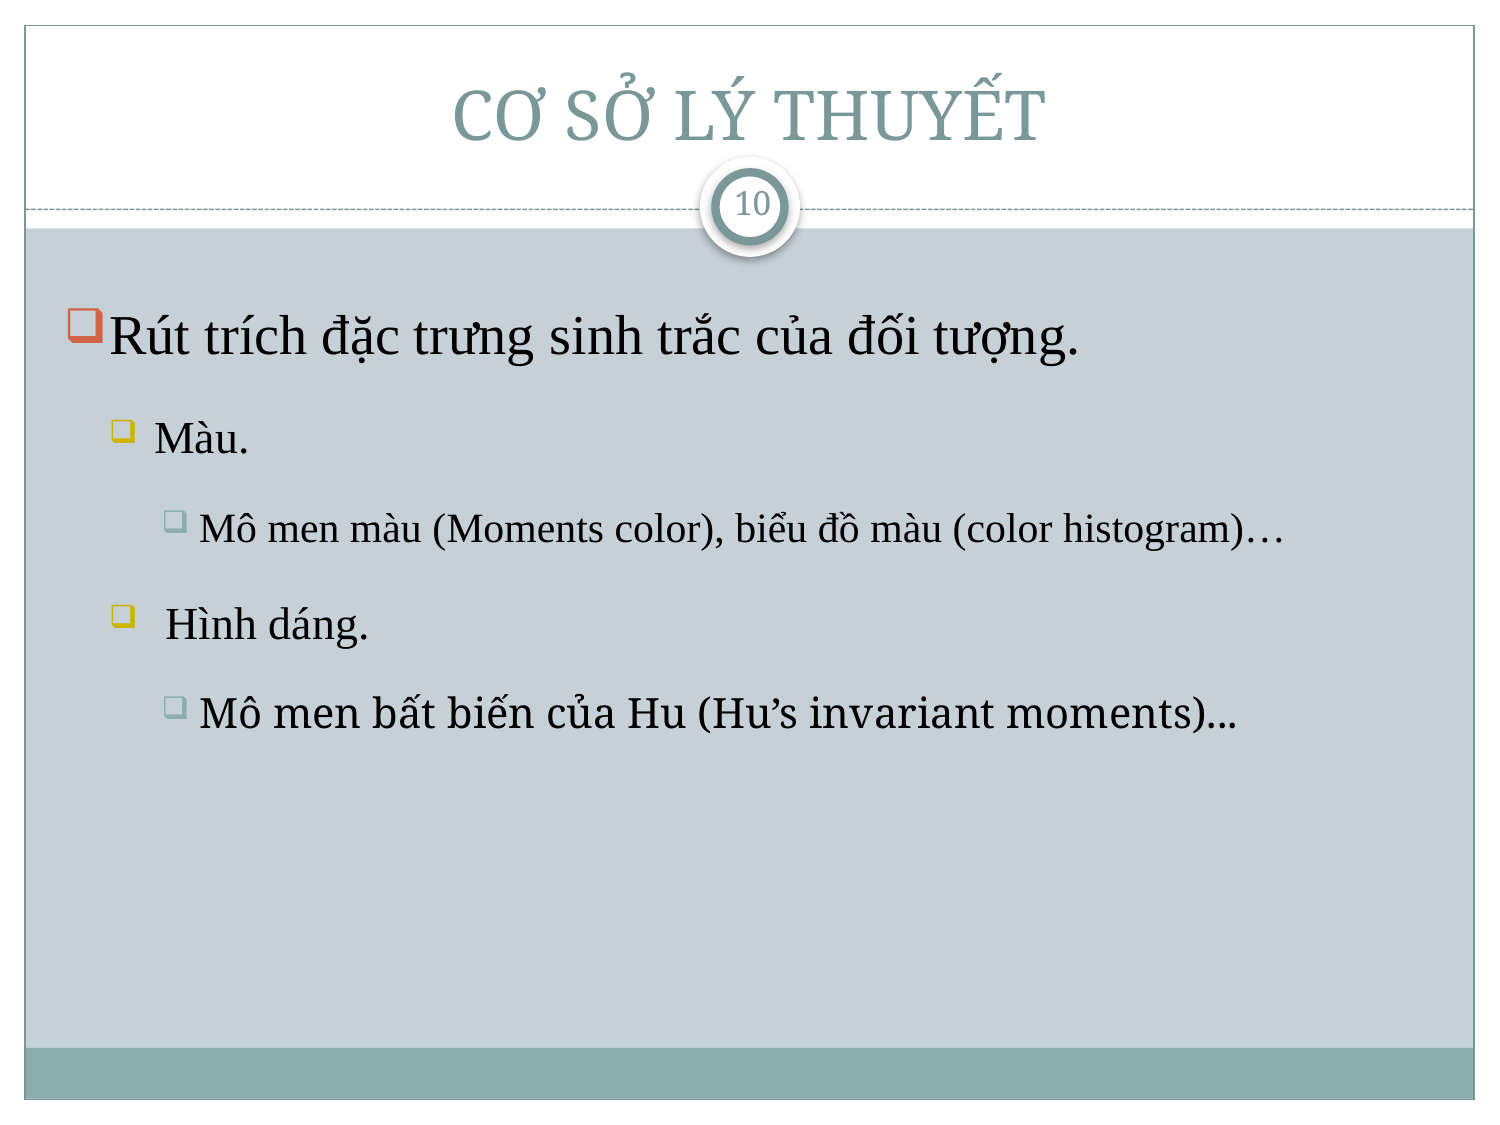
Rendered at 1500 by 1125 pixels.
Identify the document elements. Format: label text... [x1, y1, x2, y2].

title CƠ SỞ LÝ THUYẾT [49, 37, 1450, 162]
slide_number 10 [715, 168, 791, 241]
list Rút trích đặc trưng sinh trắc của đối tượng. Màu. Mô men màu (Moments color), biểu đồ màu (color histogram)… Hình dáng. Mô men bất biến của Hu (Hu’s invariant moments)... [49, 250, 1445, 1001]
